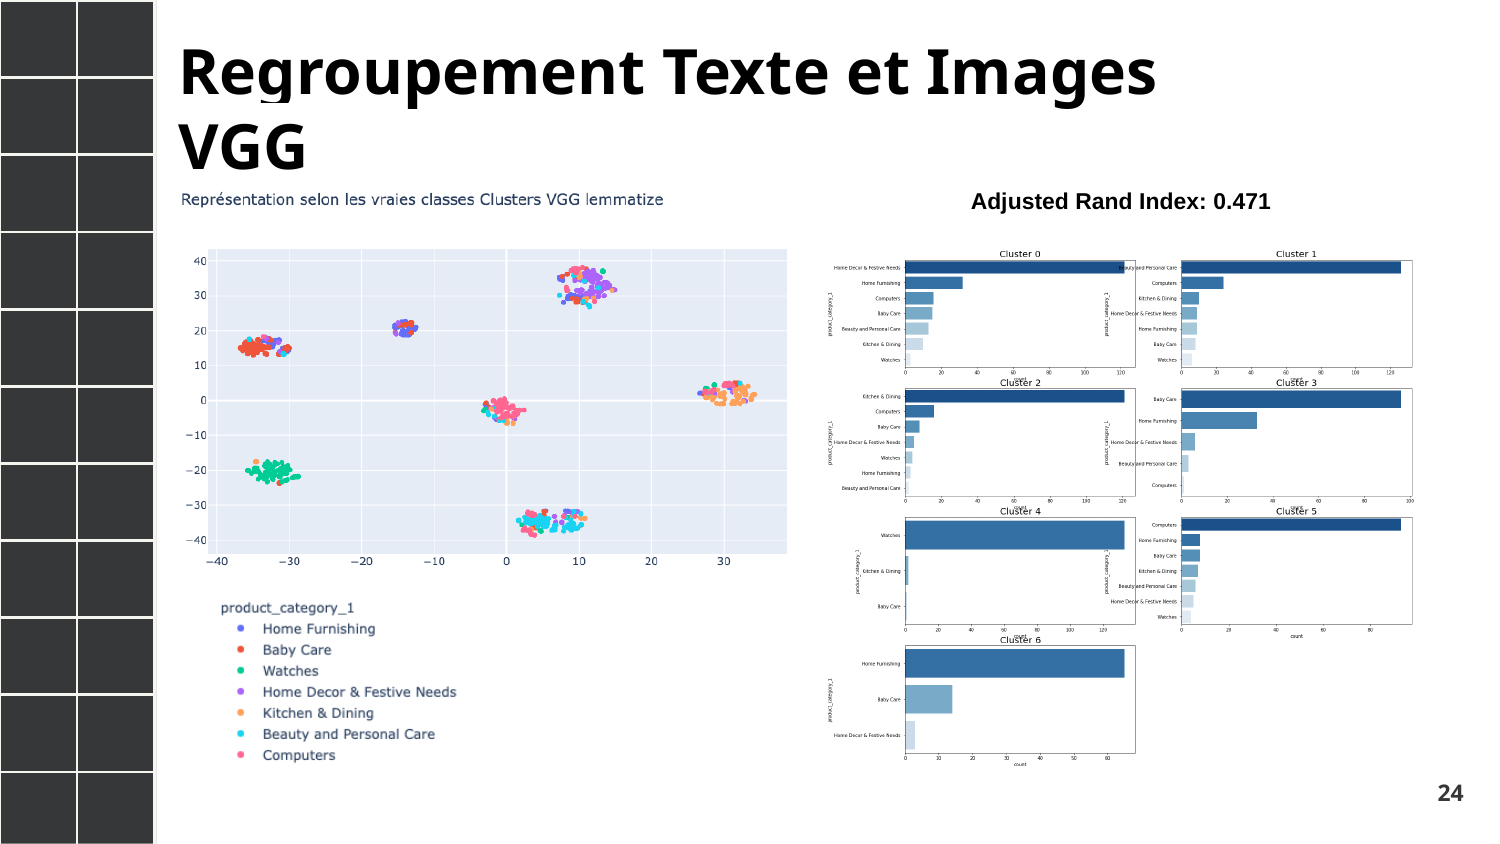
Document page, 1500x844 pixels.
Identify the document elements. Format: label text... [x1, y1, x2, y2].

picture [206, 584, 482, 780]
title Regroupement Texte et Images VGG [178, 32, 1289, 134]
picture [824, 246, 1418, 771]
text_box Adjusted Rand Index: 0.471 [874, 173, 1367, 229]
slide_number ‹#› [1374, 779, 1464, 809]
picture [178, 179, 790, 576]
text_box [0, 0, 156, 844]
